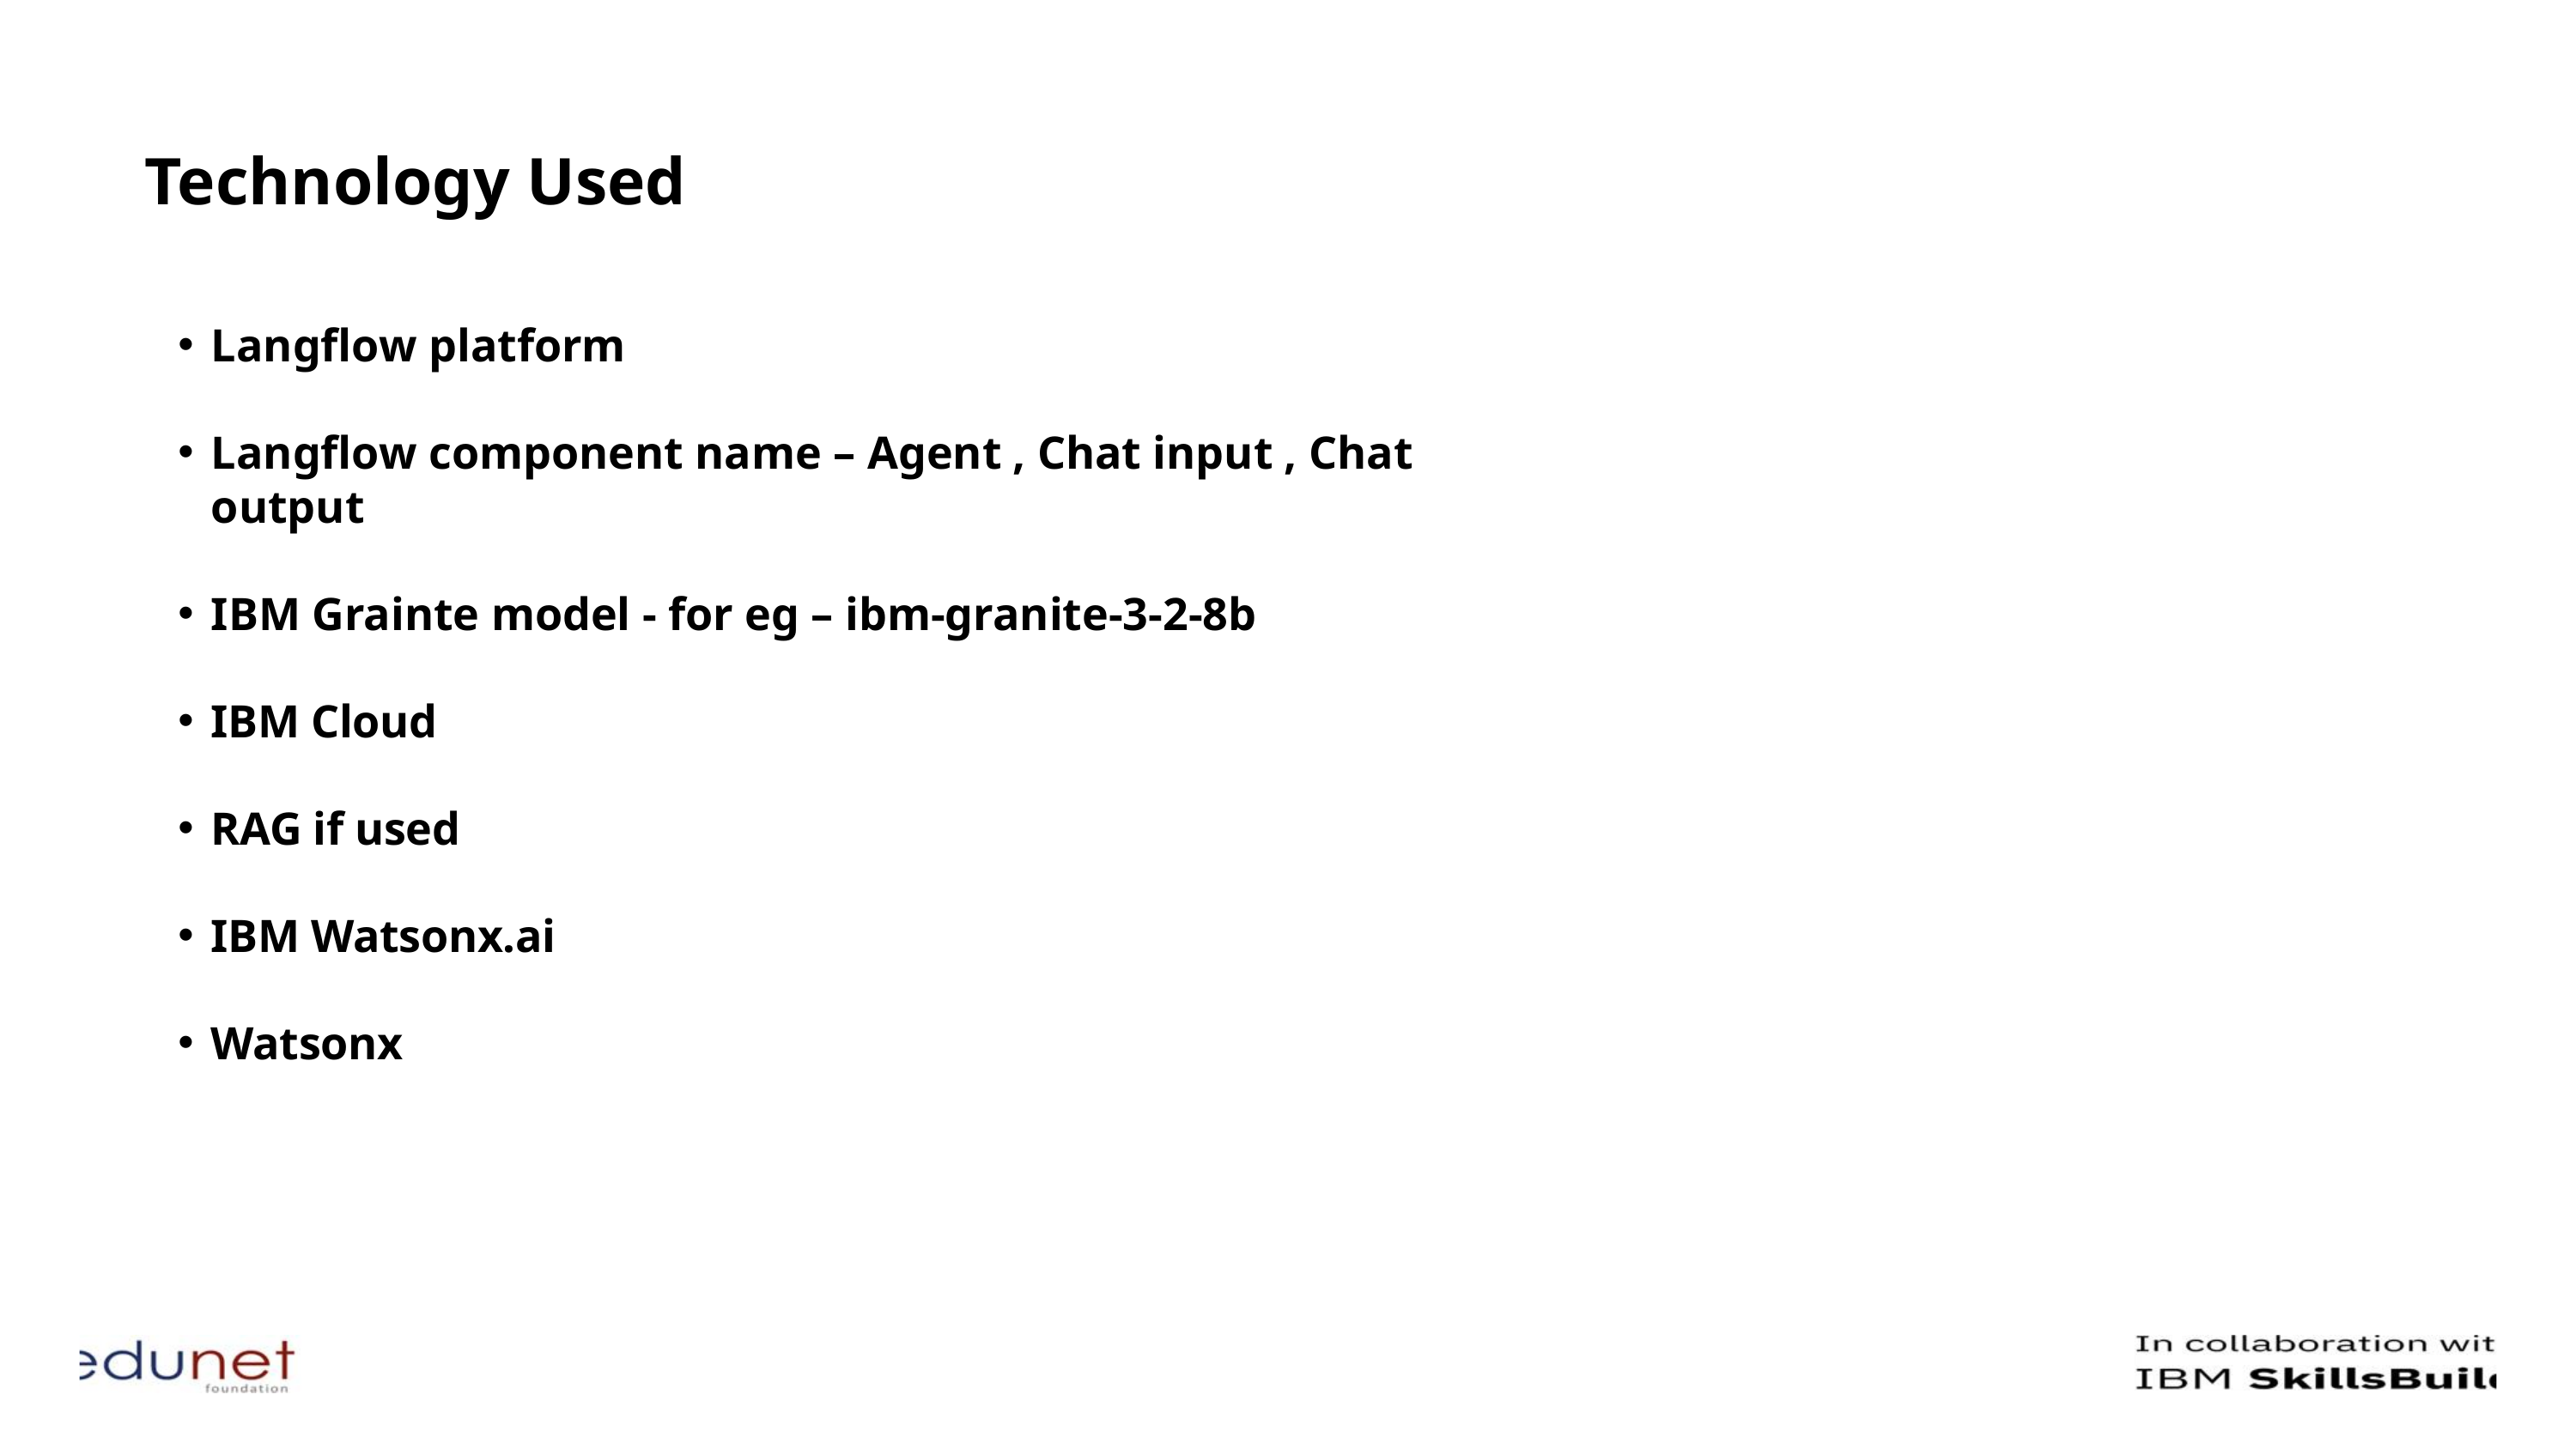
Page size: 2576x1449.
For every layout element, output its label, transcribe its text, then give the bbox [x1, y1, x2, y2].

text_box Technology Used [144, 140, 2348, 219]
text_box Langflow platform Langflow component name – Agent , Chat input , Chat output IBM Grainte model - for eg – ibm-granite-3-2-8b IBM Cloud RAG if used IBM Watsonx.ai Watsonx [144, 317, 1531, 1069]
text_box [79, 1335, 2497, 1393]
